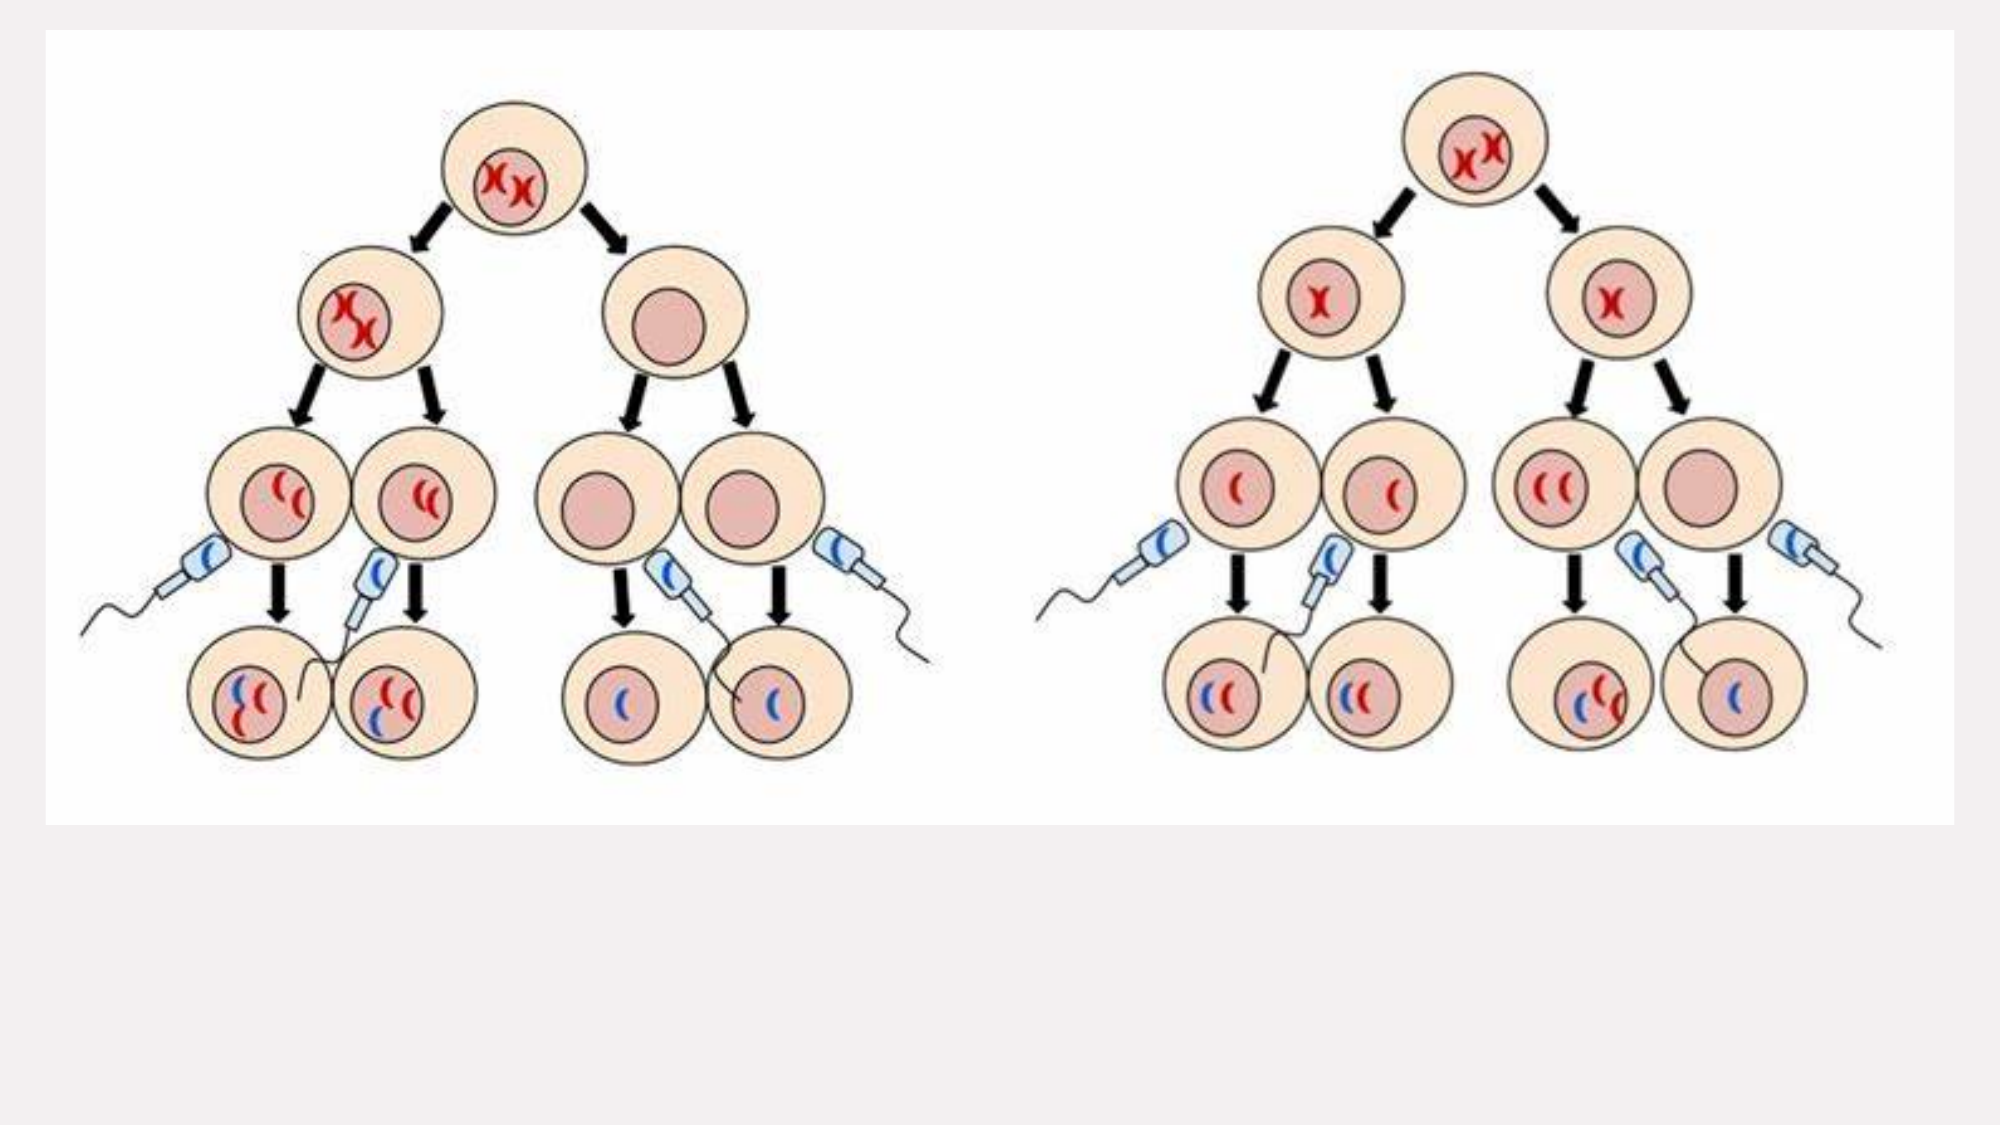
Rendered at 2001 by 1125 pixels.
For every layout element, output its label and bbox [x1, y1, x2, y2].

picture [45, 30, 989, 826]
list [989, 30, 1955, 826]
